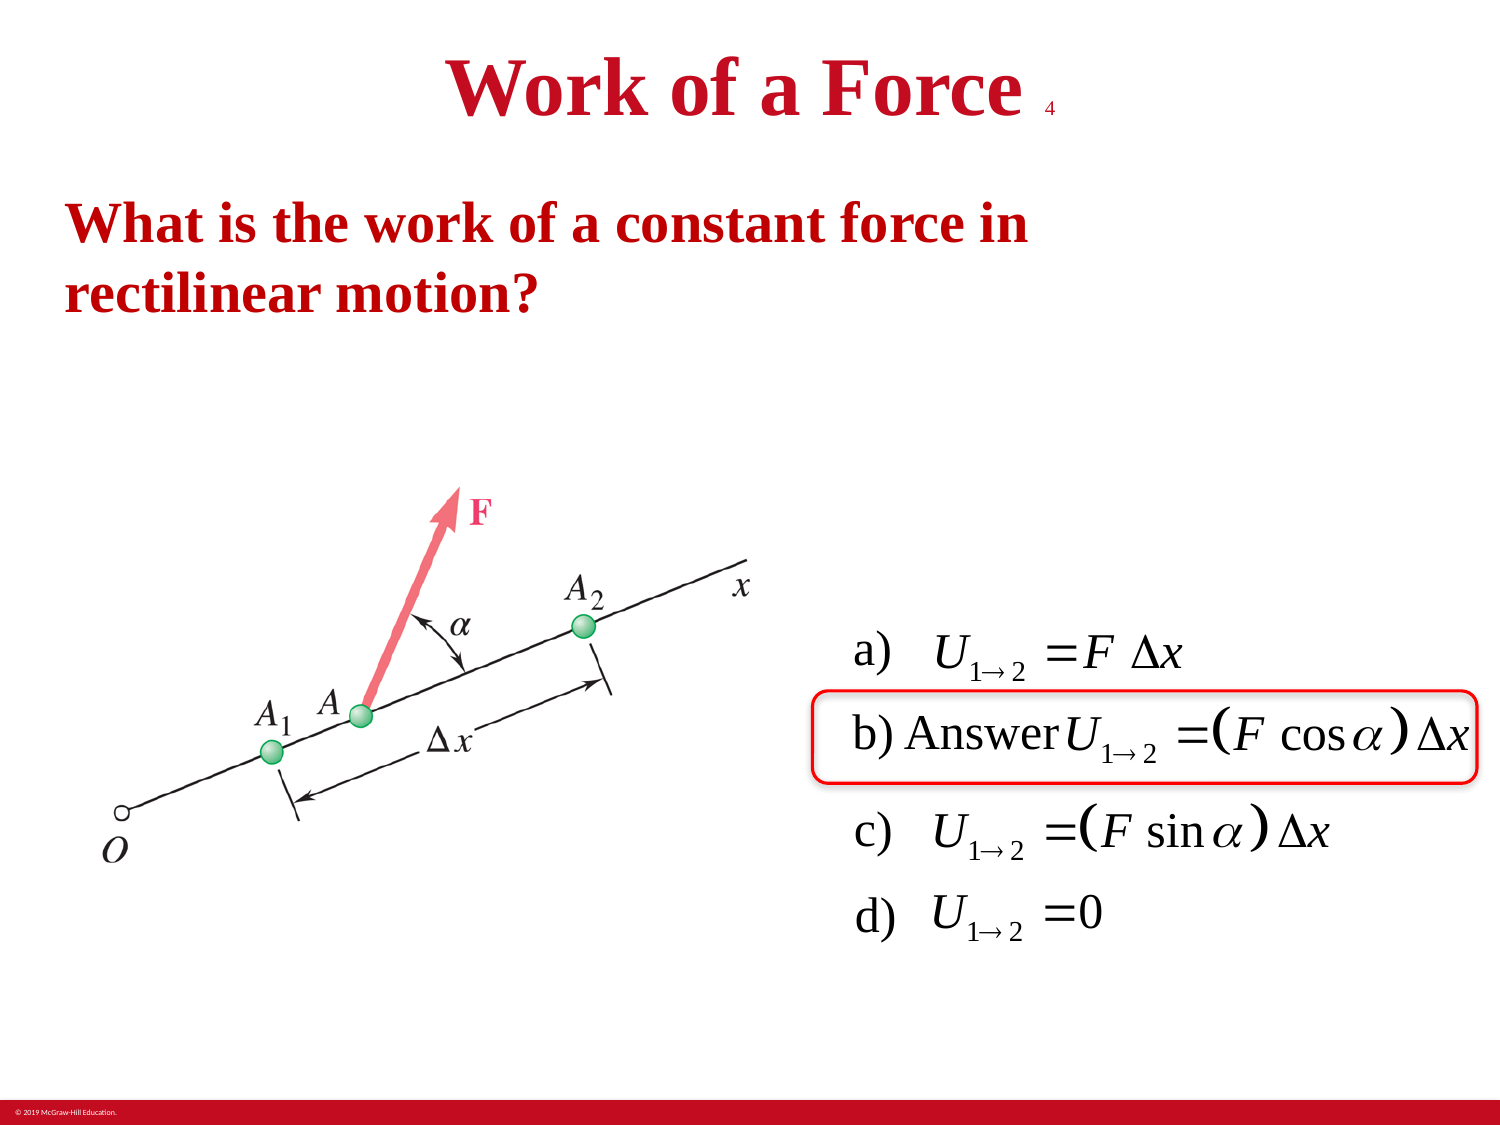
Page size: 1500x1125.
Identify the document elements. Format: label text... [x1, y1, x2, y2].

title Work of a Force 4 [75, 24, 1425, 121]
list d) [840, 875, 913, 944]
text_box [1196, 690, 1474, 695]
text_box [811, 690, 1057, 785]
picture [102, 485, 751, 863]
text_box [927, 793, 1341, 877]
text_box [926, 877, 1110, 954]
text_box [1060, 696, 1478, 780]
list What is the work of a constant force in rectilinear motion? [50, 177, 1050, 338]
list a) [838, 607, 913, 683]
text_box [928, 618, 1192, 694]
list c) [839, 793, 913, 864]
